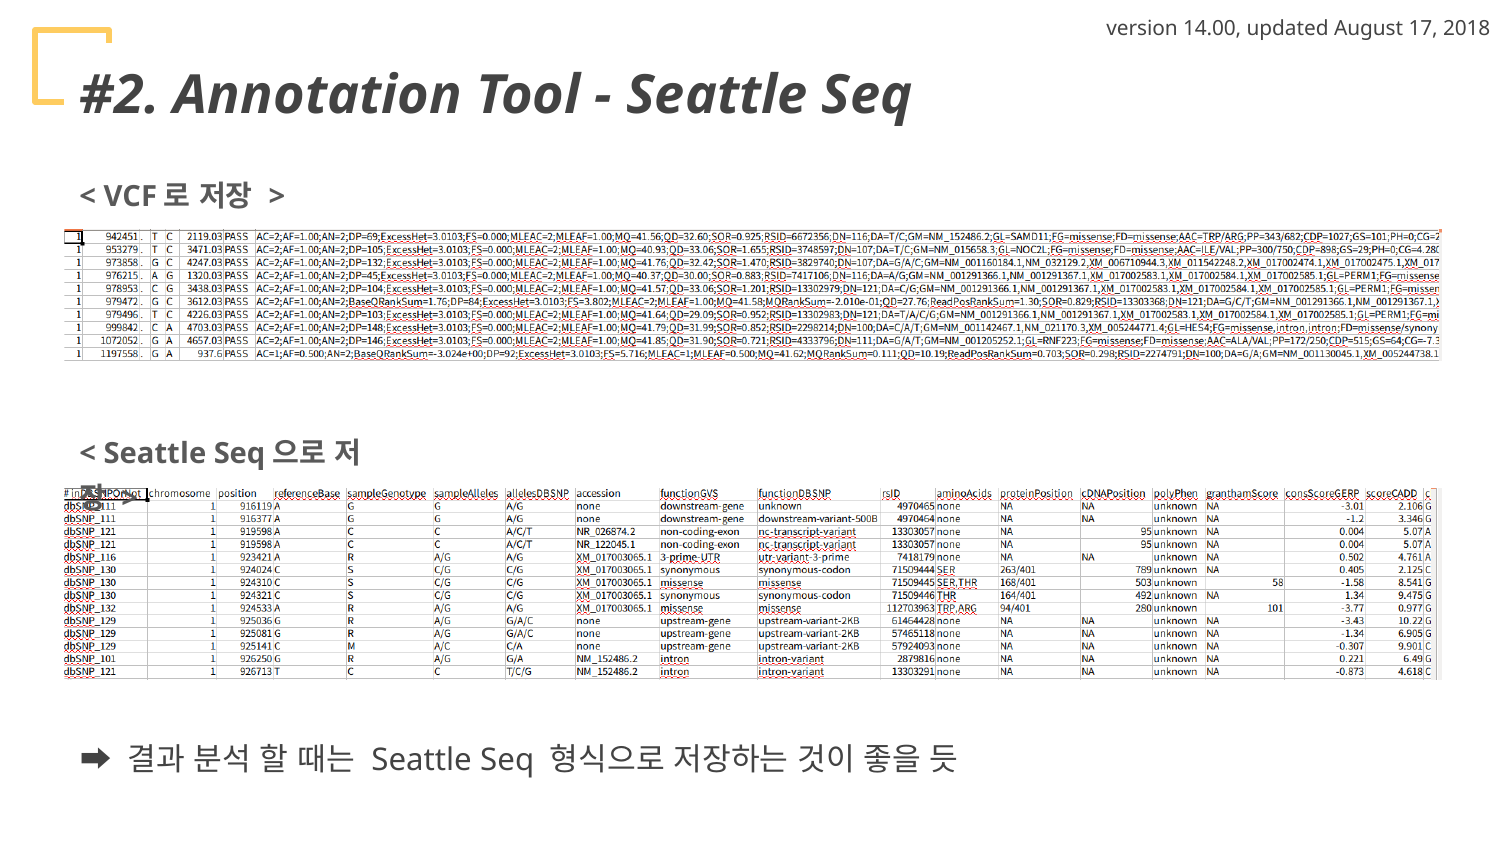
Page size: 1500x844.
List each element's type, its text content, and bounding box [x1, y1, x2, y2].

picture [63, 487, 1442, 680]
text_box #2. Annotation Tool - Seattle Seq [64, 43, 1245, 138]
picture [63, 229, 1442, 361]
list < Seattle Seq으로 저장 > [64, 408, 428, 474]
list < VCF로 저장 > [64, 151, 428, 217]
text_box version 14.00, updated August 17, 2018 [1091, 0, 1500, 43]
text_box ➡ 결과 분석 할 때는 Seattle Seq 형식으로 저장하는 것이 좋을 듯 [65, 719, 1032, 781]
text_box [35, 30, 109, 102]
